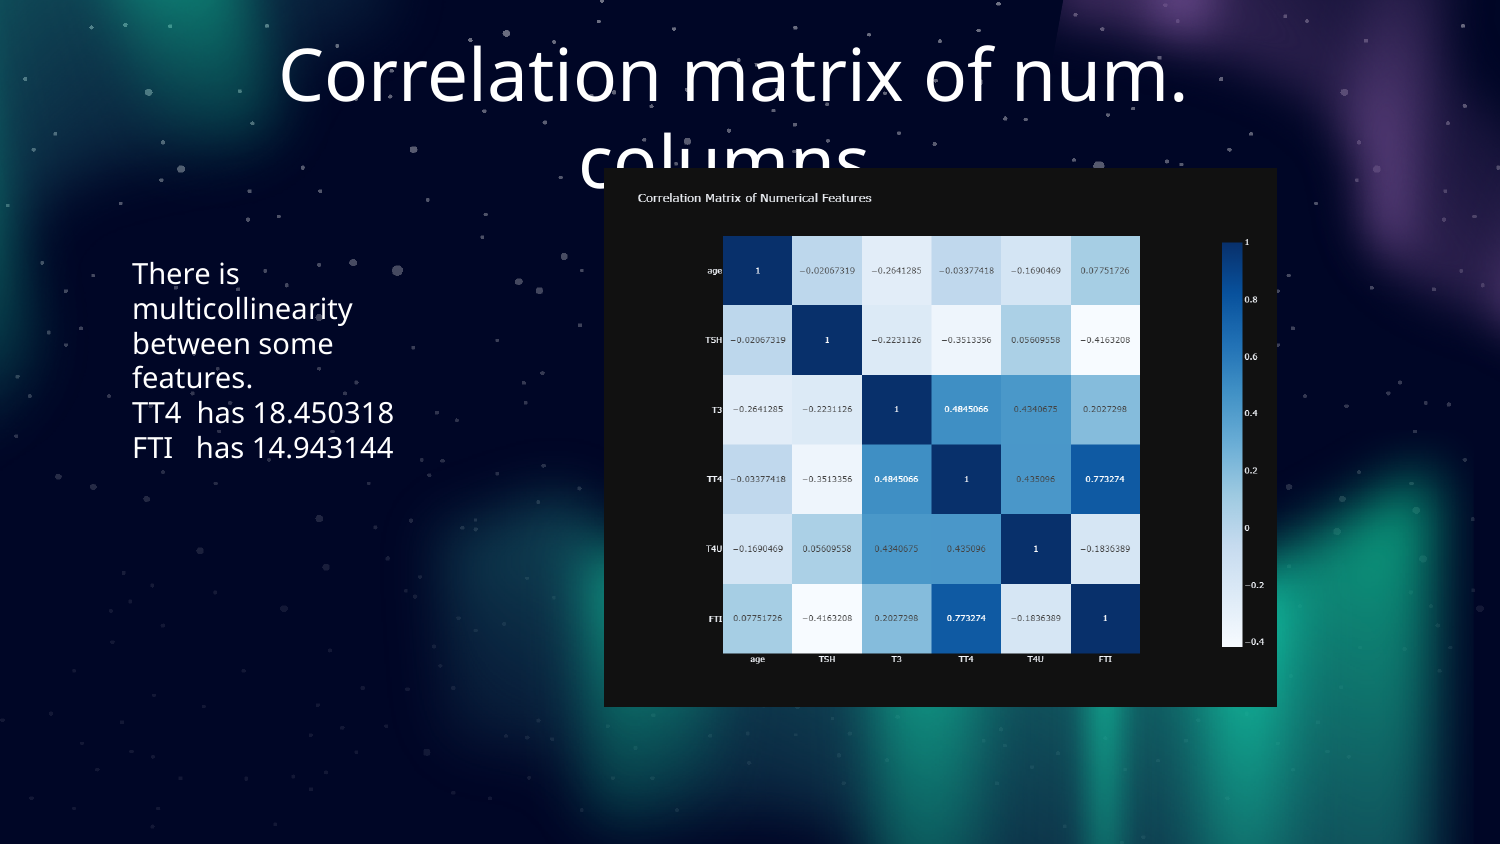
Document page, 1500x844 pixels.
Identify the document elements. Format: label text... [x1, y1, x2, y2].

subtitle There is multicollinearity between some features. TT4 has 18.450318 FTI has 14.943144 [116, 240, 454, 478]
title Correlation matrix of num. columns. [102, 13, 1367, 108]
picture [0, 0, 1500, 844]
